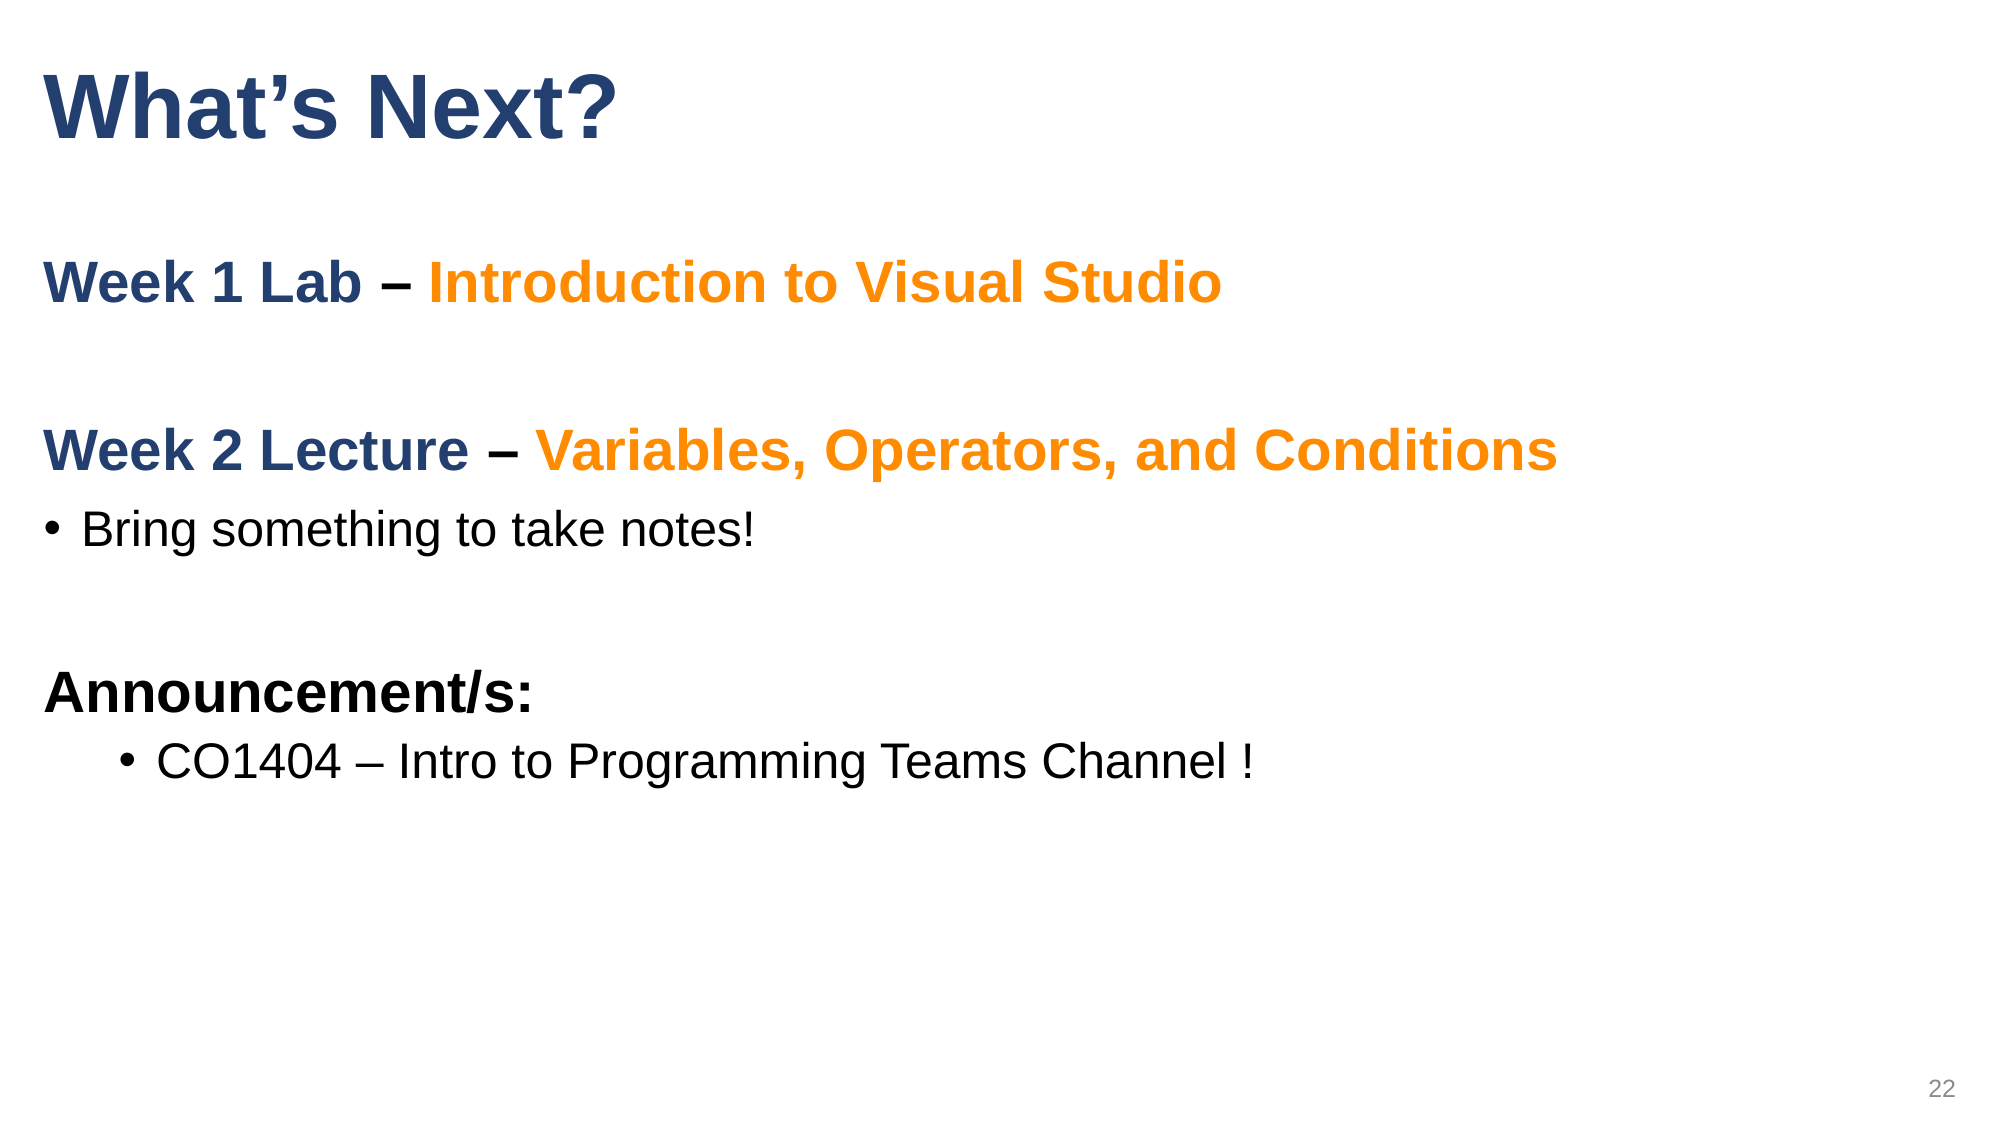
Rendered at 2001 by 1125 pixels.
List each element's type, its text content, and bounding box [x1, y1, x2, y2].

list Week 1 Lab – Introduction to Visual Studio Week 2 Lecture – Variables, Operators, and Conditions Bring something to take notes! Announcement/s: CO1404 – Intro to Programming Teams Channel ! [28, 244, 1972, 1043]
slide_number 22 [1521, 1057, 1972, 1118]
title What’s Next? [28, 0, 1972, 218]
